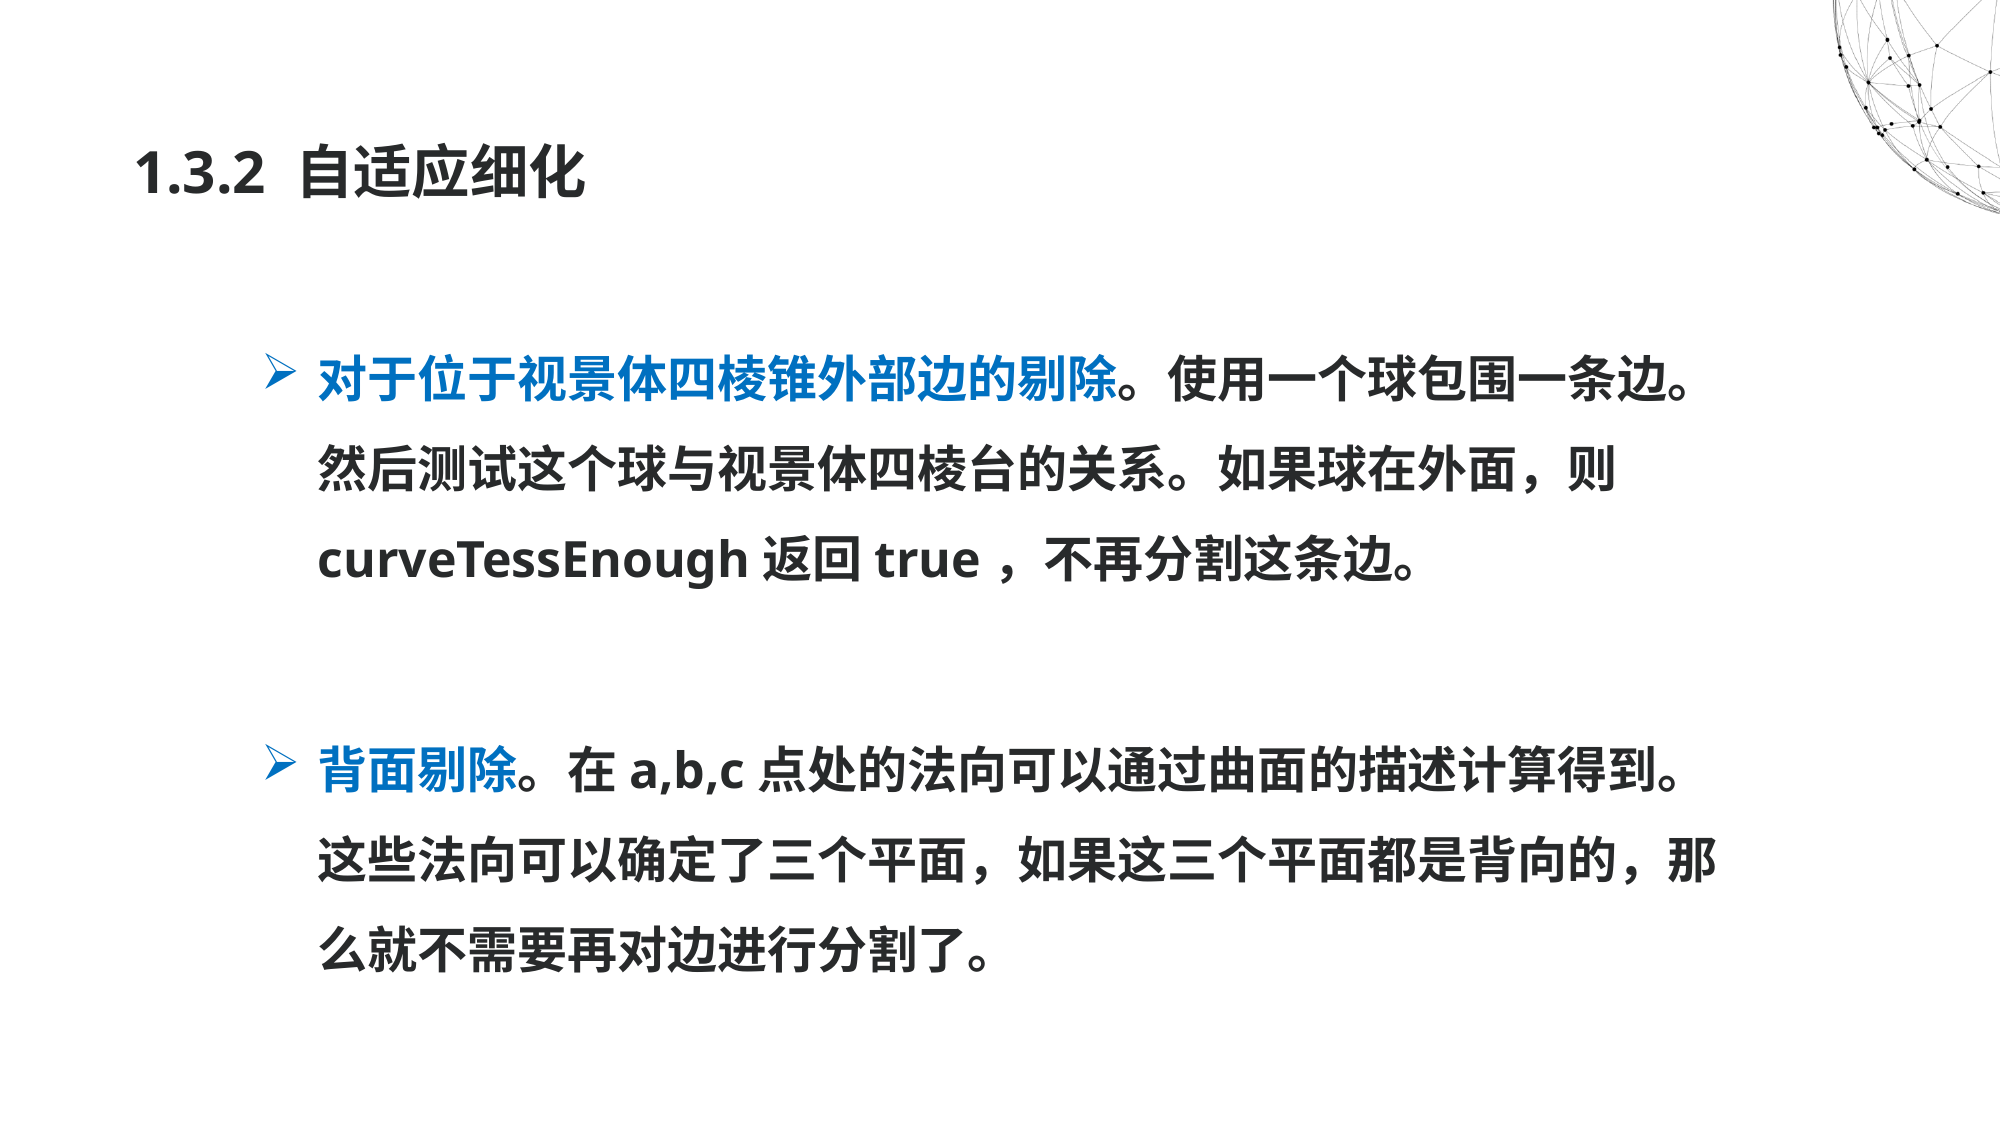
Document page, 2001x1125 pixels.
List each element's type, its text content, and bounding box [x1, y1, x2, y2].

list 对于位于视景体四棱锥外部边的剔除。使用一个球包围一条边。然后测试这个球与视景体四棱台的关系。如果球在外面，则curveTessEnough返回true，不再分割这条边。 背面剔除。在a,b,c点处的法向可以通过曲面的描述计算得到。这些法向可以确定了三个平面，如果这三个平面都是背向的，那么就不需要再对边进行分割了。 [184, 302, 1737, 1031]
picture [711, 0, 2000, 725]
title 1.3.2 自适应细化 [125, 54, 1831, 295]
